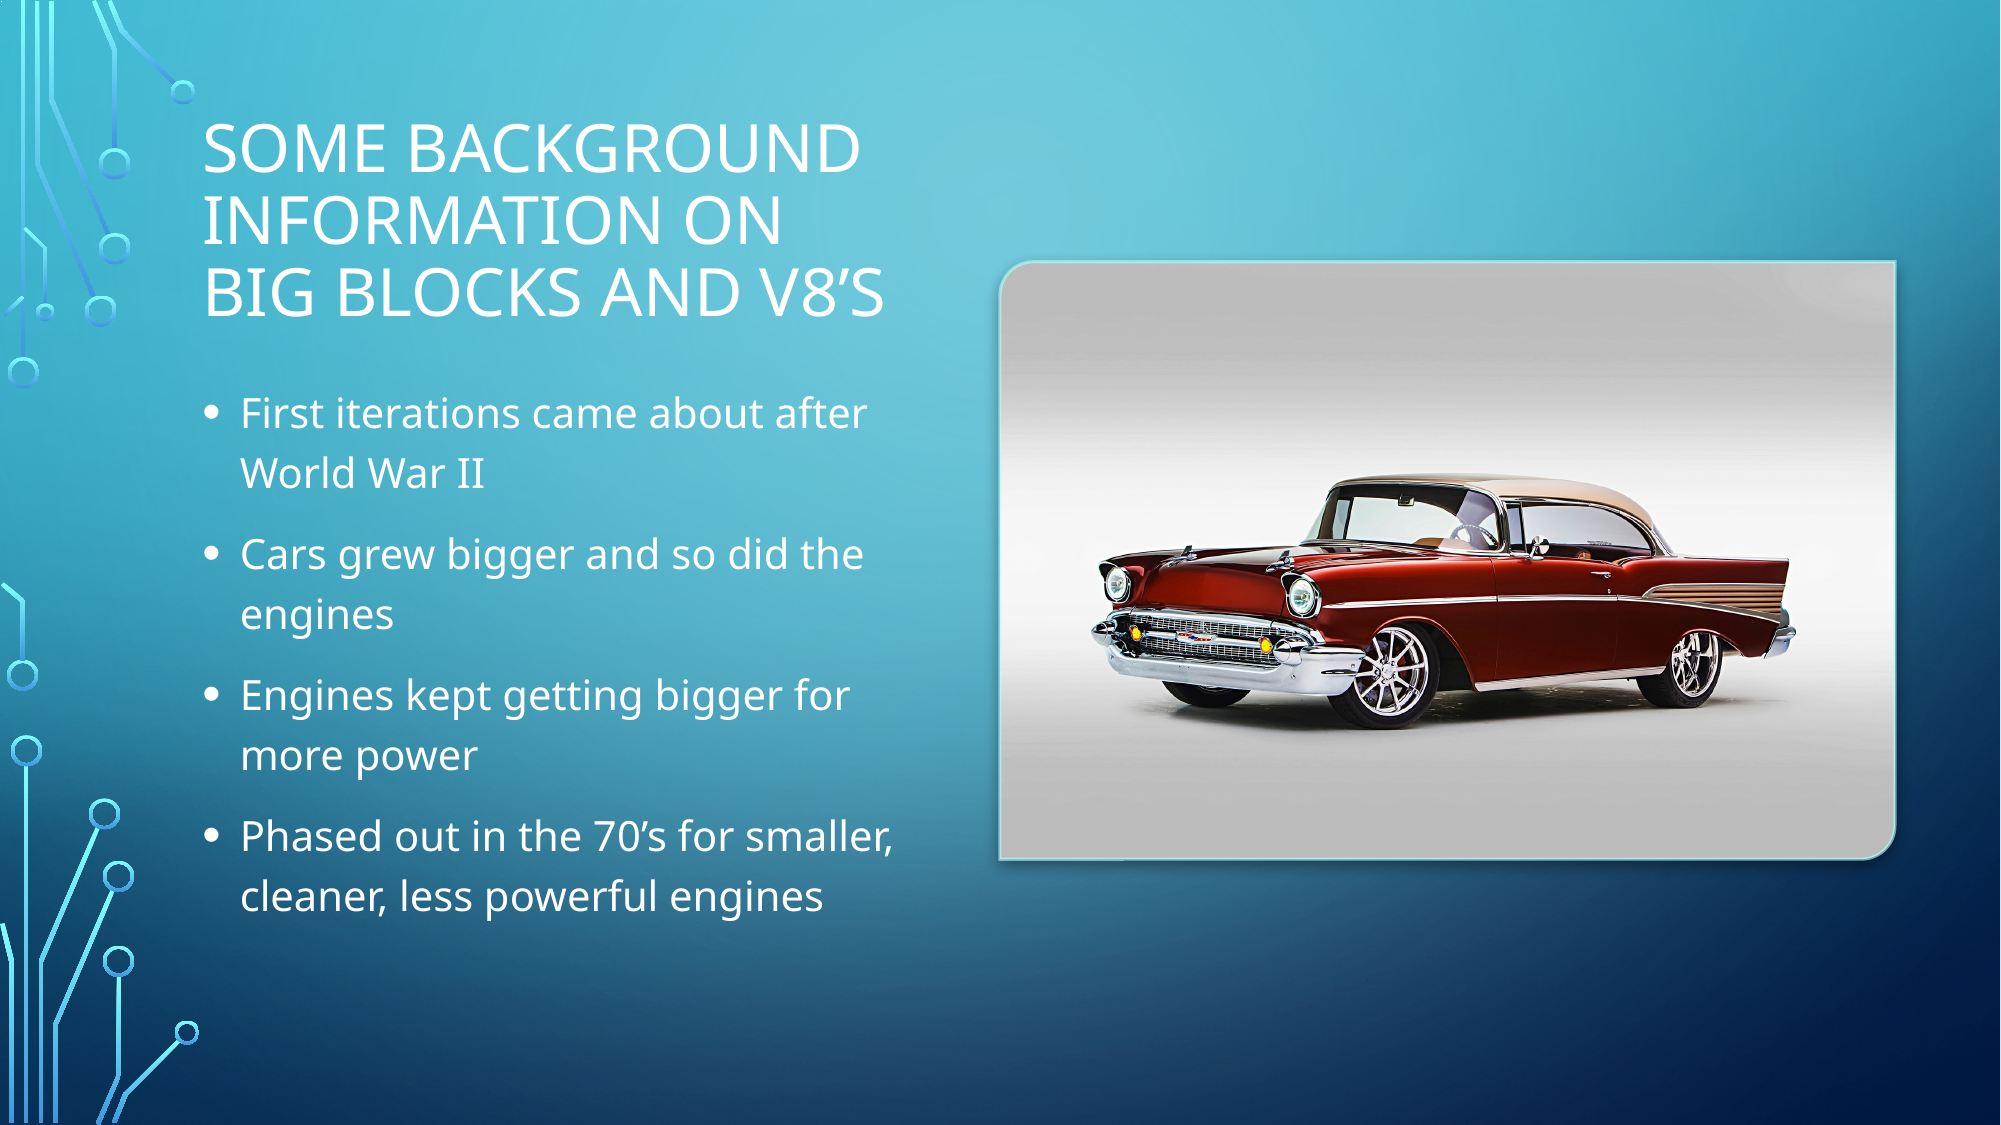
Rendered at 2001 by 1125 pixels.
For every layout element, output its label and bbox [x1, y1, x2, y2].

text_box [0, 0, 201, 1125]
picture [201, 0, 2000, 1125]
